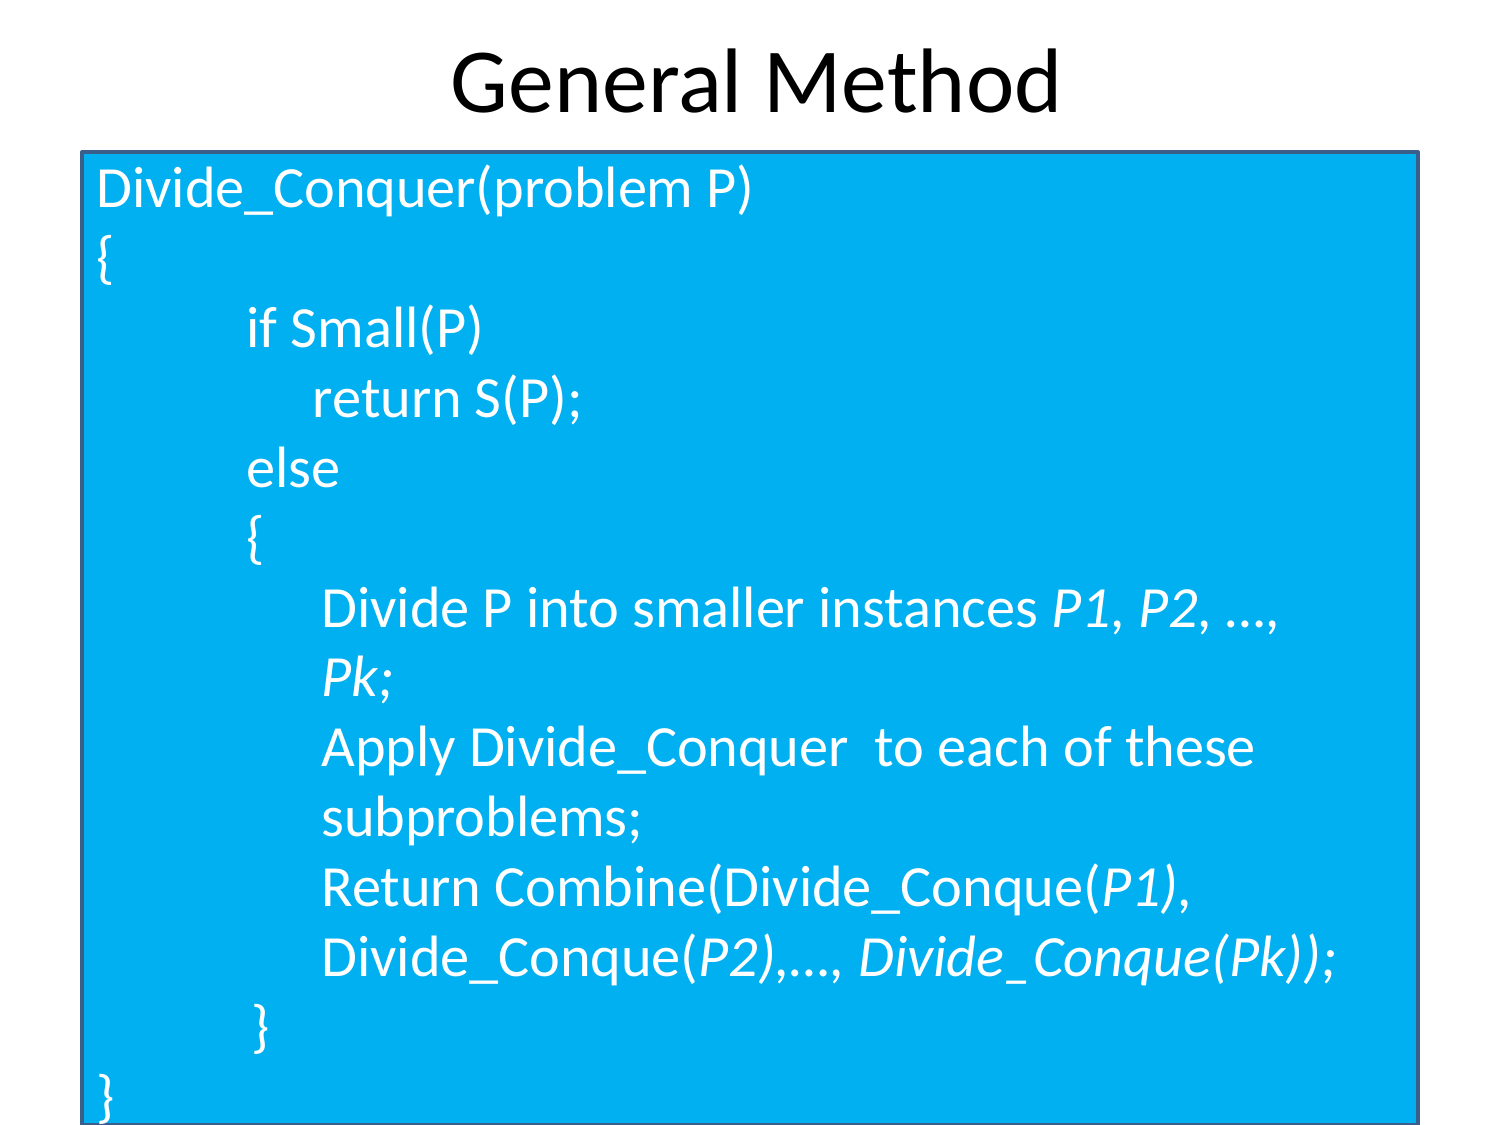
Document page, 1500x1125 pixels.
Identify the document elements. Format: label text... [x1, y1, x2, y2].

text_box Divide_Conquer(problem P) { if Small(P) return S(P); else { Divide P into smaller instances P1, P2, …, Pk; Apply Divide_Conquer to each of these subproblems; Return Combine(Divide_Conque(P1), Divide_Conque(P2),…, Divide_Conque(Pk)); } } [80, 150, 1420, 1125]
title General Method [82, 0, 1432, 153]
